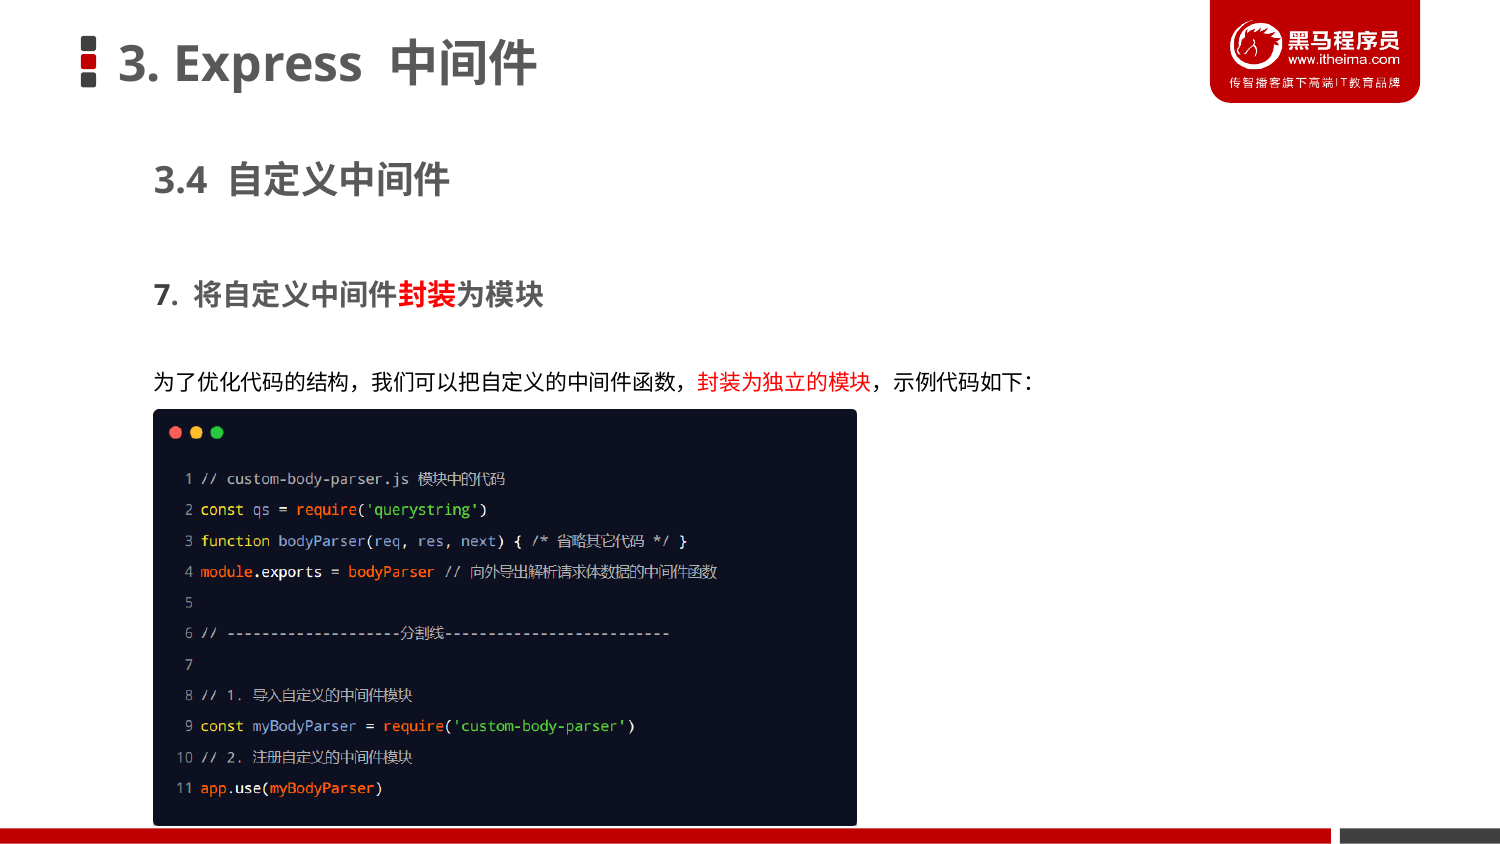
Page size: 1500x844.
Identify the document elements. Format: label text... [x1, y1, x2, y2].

text_box 7. 将自定义中间件封装为模块 [139, 273, 1204, 320]
list 为了优化代码的结构，我们可以把自定义的中间件函数，封装为独立的模块，示例代码如下： [139, 348, 1294, 413]
picture [153, 409, 857, 826]
picture [1211, 11, 1419, 97]
list 3.4 自定义中间件 [139, 153, 1209, 243]
title 3. Express 中间件 [103, 0, 1209, 130]
